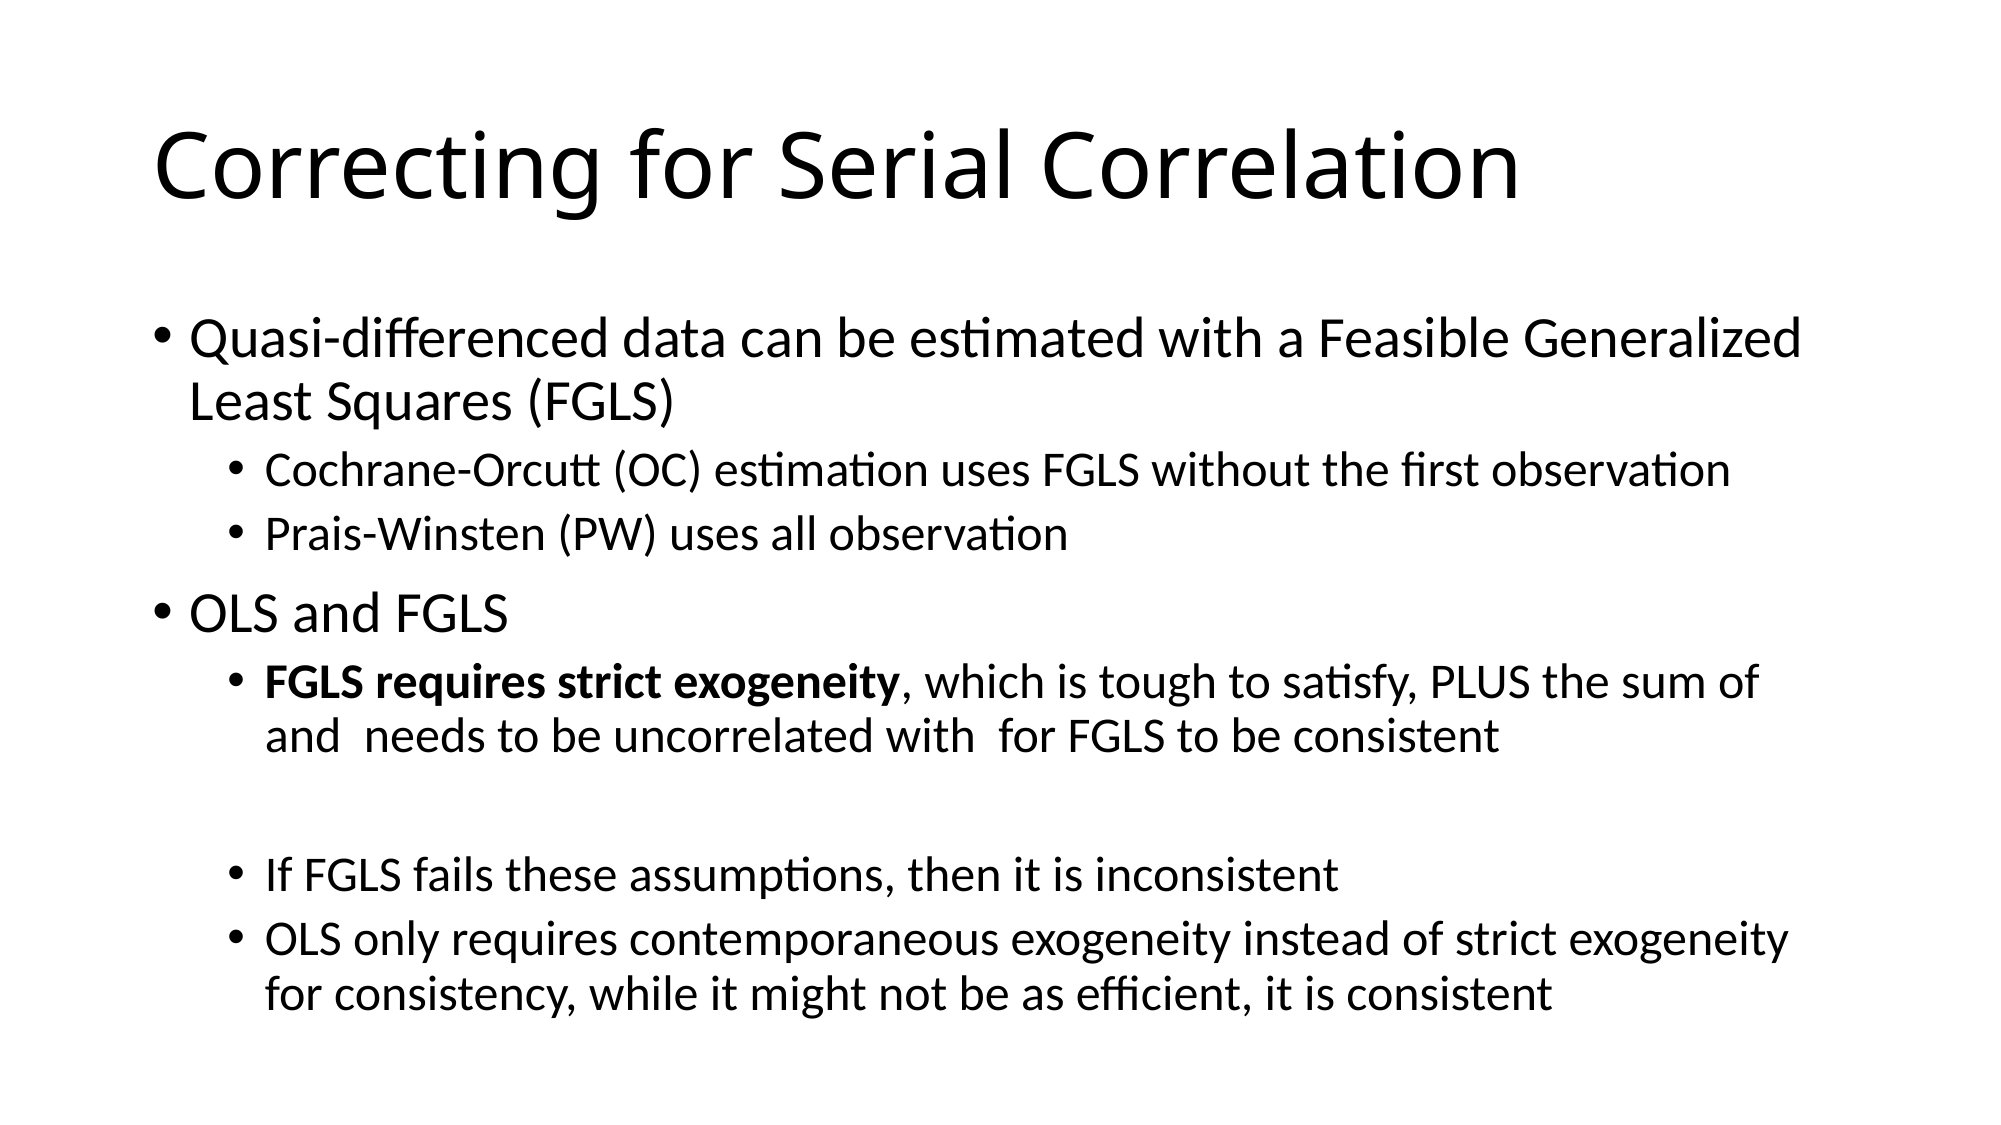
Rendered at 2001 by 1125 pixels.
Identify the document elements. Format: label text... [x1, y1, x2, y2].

title Correcting for Serial Correlation [137, 59, 1863, 278]
